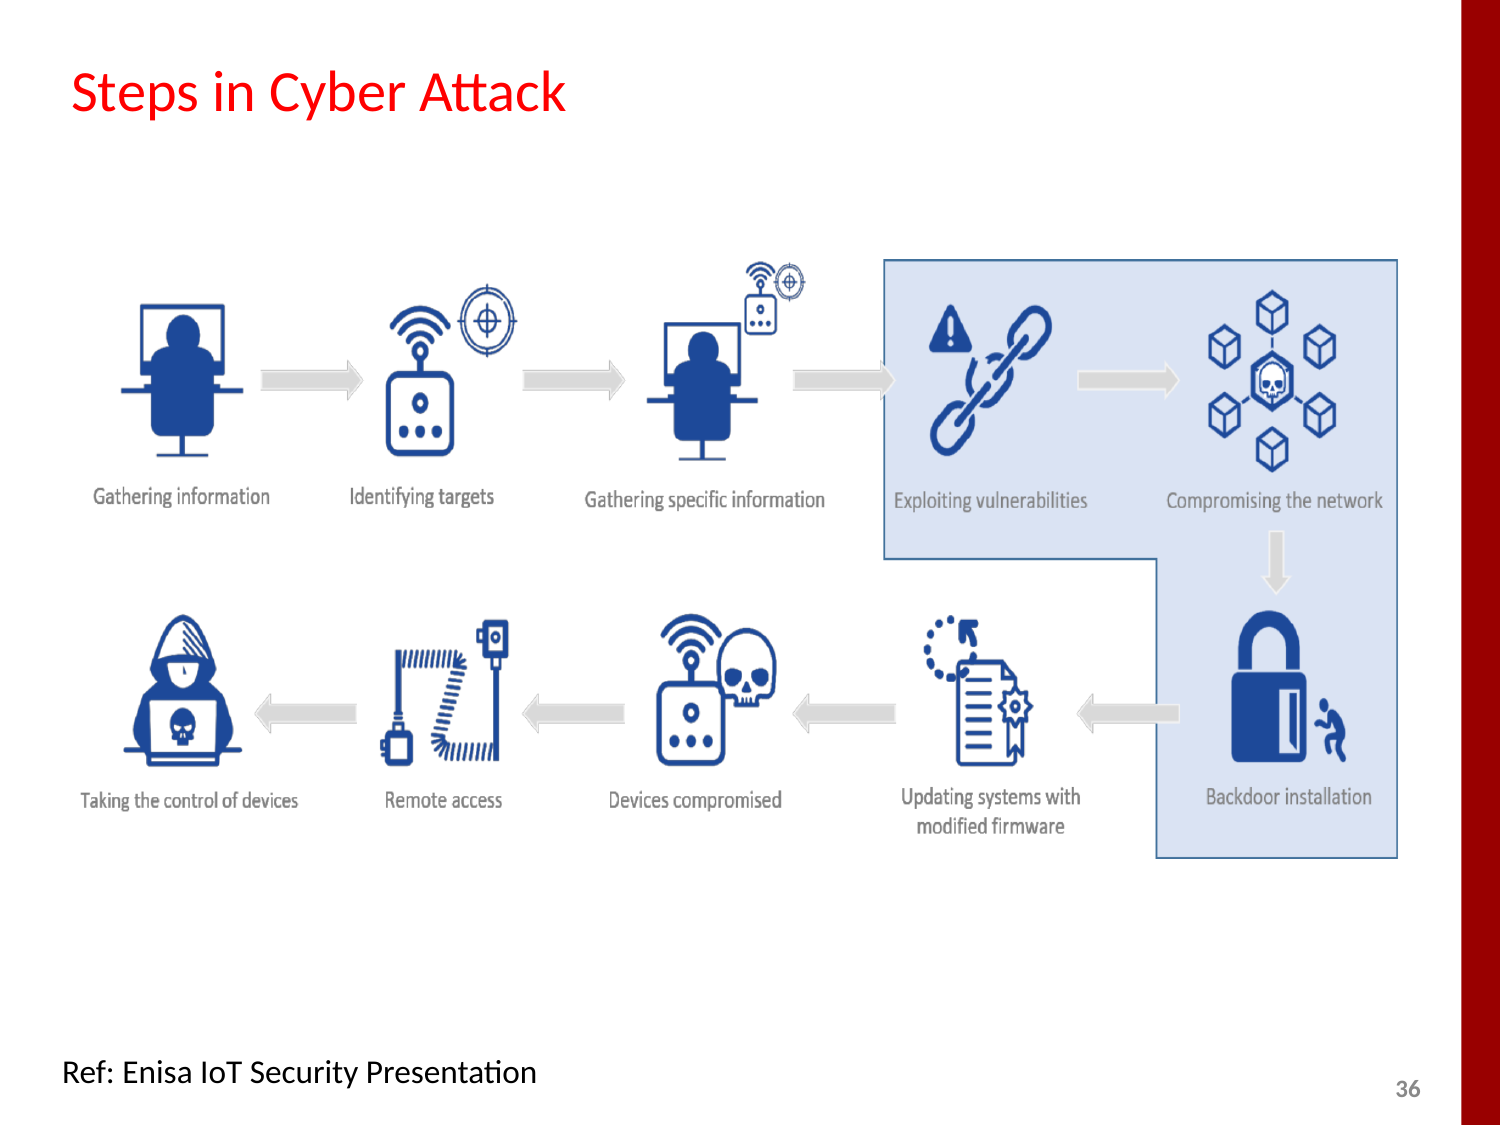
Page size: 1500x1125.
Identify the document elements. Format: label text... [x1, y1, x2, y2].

picture [29, 148, 1423, 880]
text_box Steps in Cyber Attack [56, 26, 1303, 147]
text_box Ref: Enisa IoT Security Presentation [47, 1042, 554, 1098]
